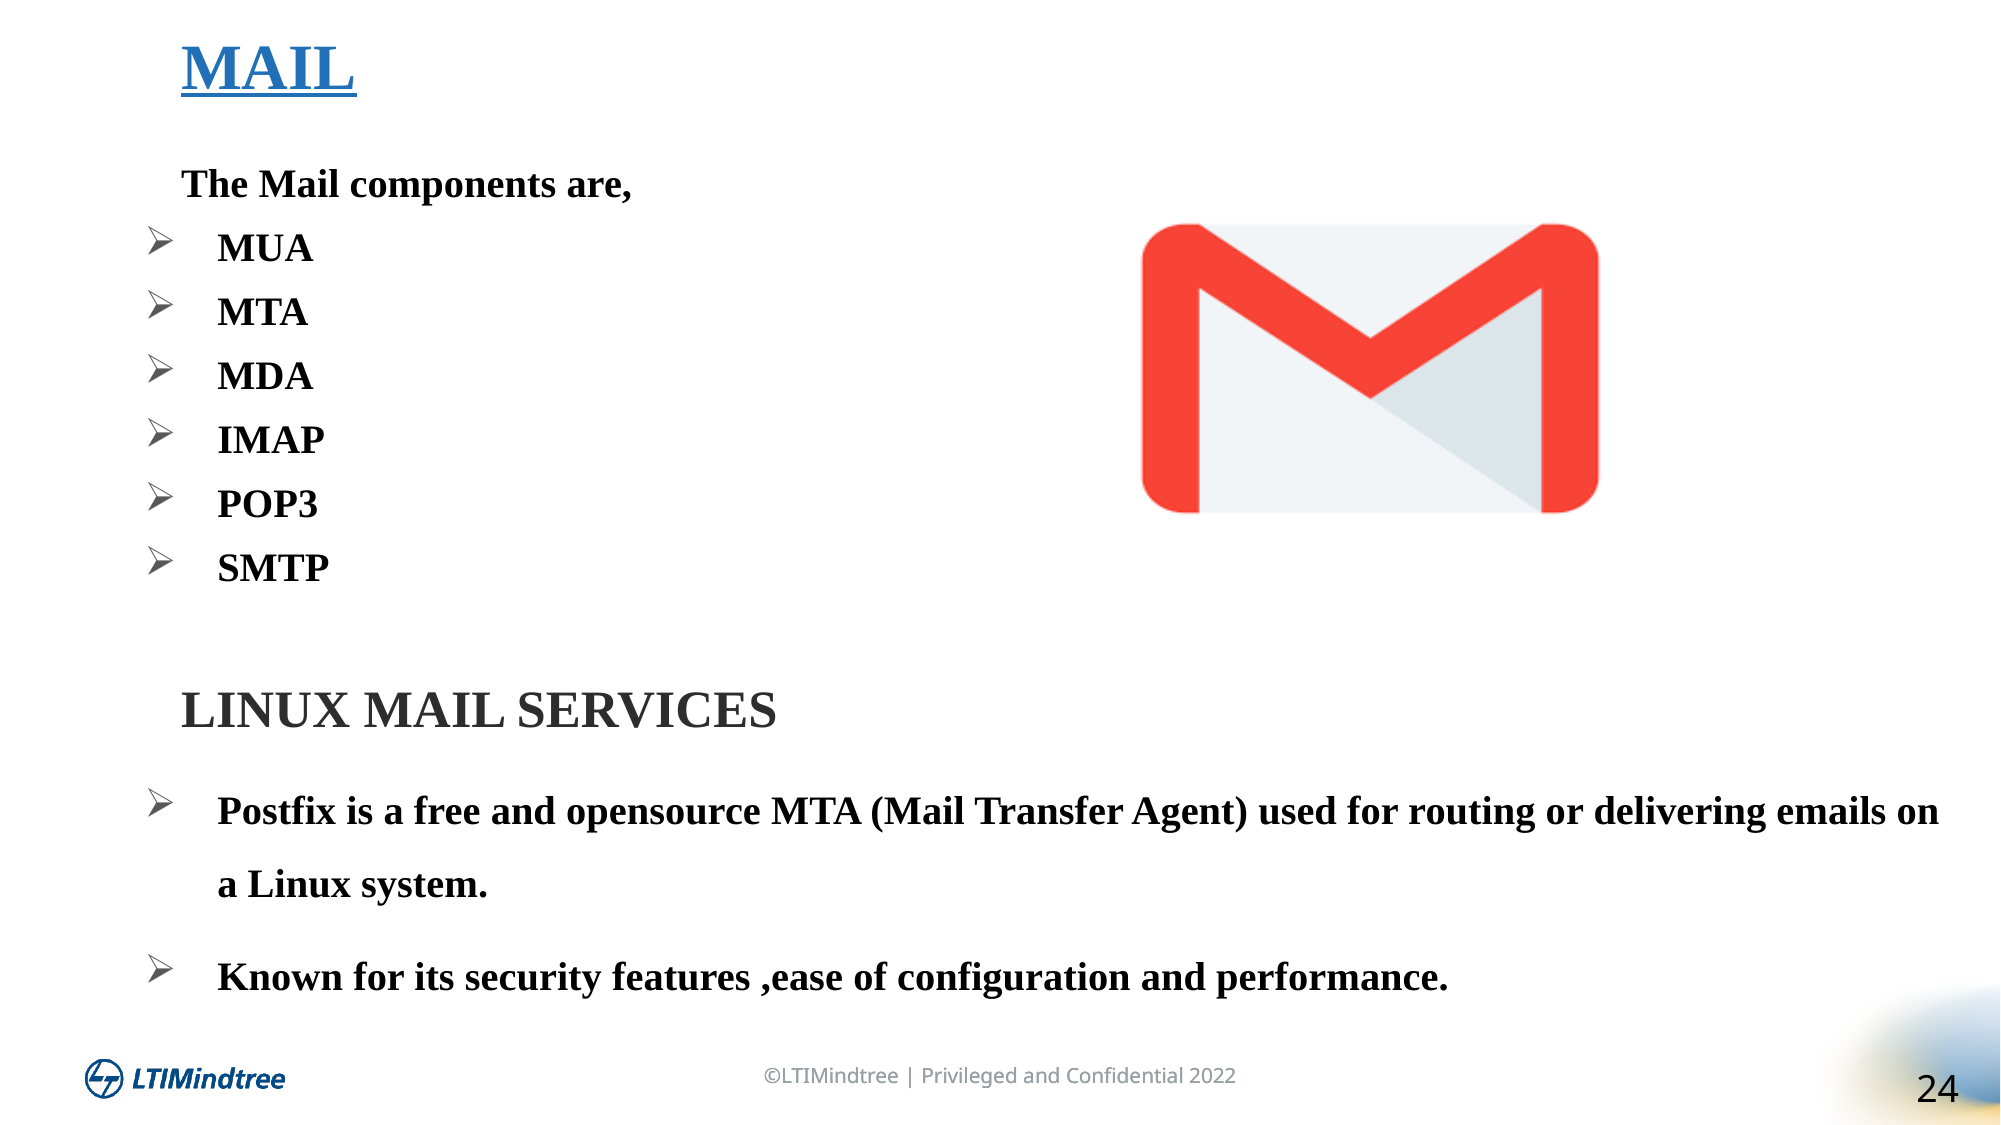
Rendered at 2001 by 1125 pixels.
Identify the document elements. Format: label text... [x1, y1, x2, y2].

picture [1126, 163, 1616, 575]
picture [1774, 966, 2001, 1125]
list MAIL The Mail components are, MUA MTA MDA IMAP POP3 SMTP LINUX MAIL SERVICES Postfix is a free and opensource MTA (Mail Transfer Agent) used for routing or delivering emails on a Linux system. Known for its security features ,ease of configuration and performance. [93, 26, 1980, 1014]
